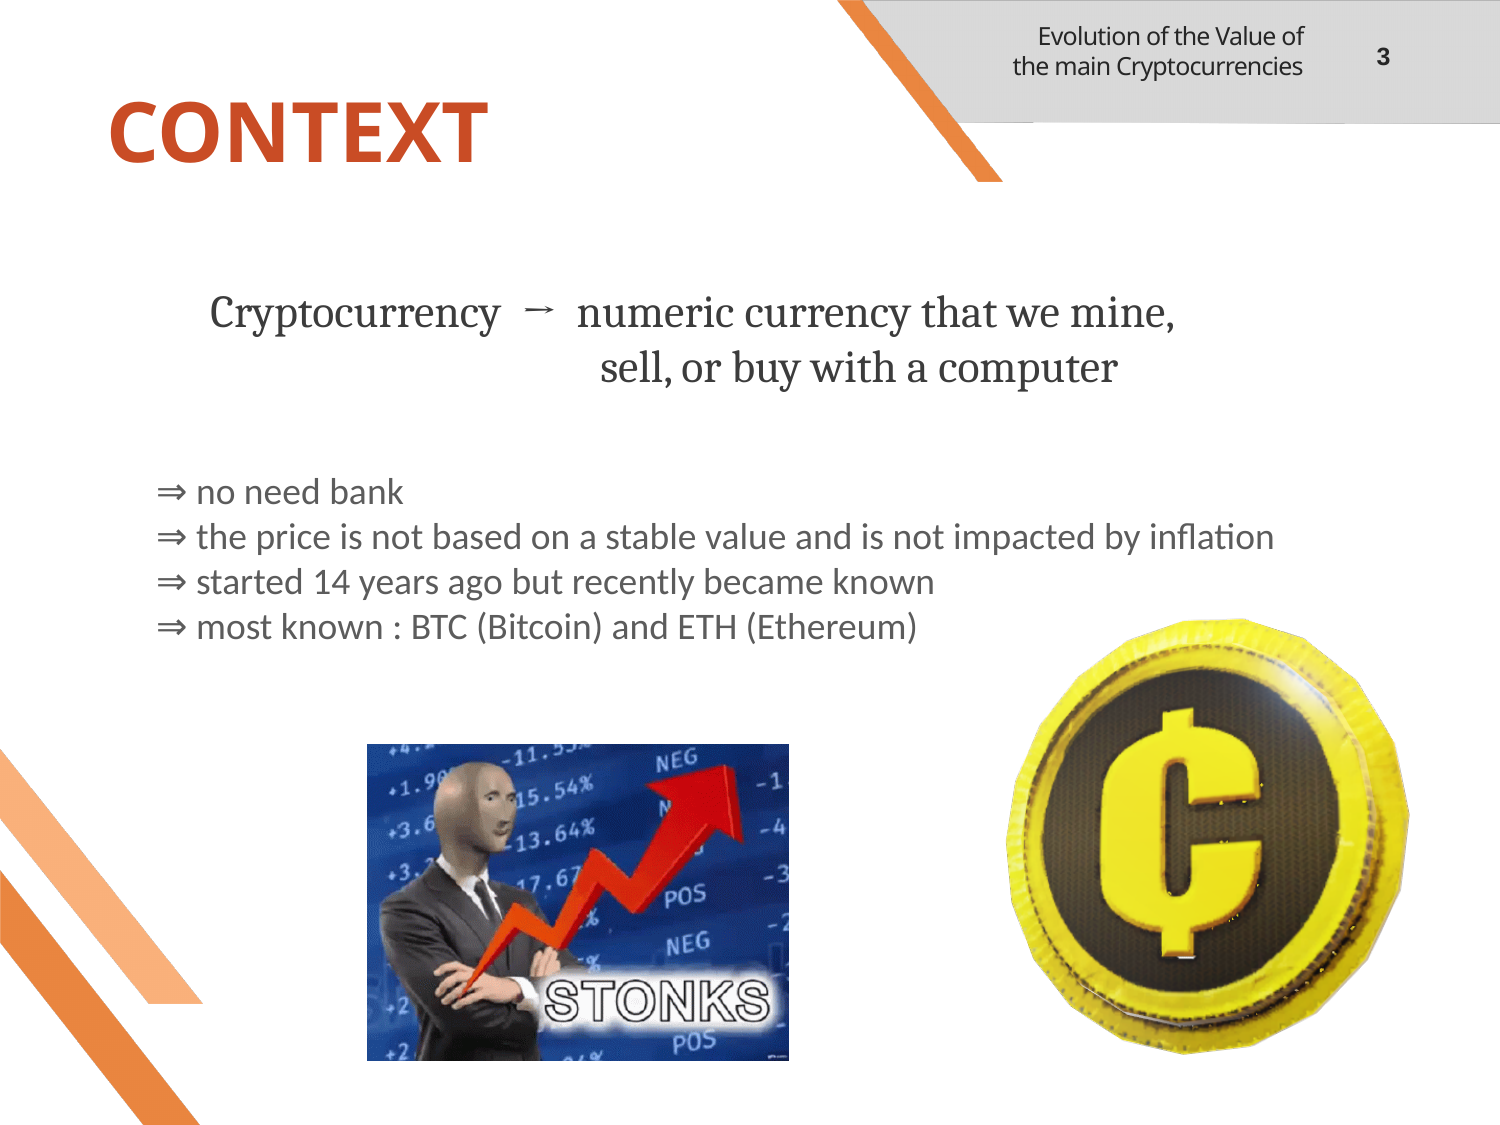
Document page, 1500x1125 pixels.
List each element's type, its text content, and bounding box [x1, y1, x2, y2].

slide_number 3 [1342, 28, 1425, 78]
picture [837, 0, 1500, 182]
text_box ⇒ no need bank ⇒ the price is not based on a stable value and is not impacted by inflation ⇒ started 14 years ago but recently became known ⇒ most known : BTC (Bitcoin) and ETH (Ethereum) [141, 460, 1359, 655]
text_box Cryptocurrency → numeric currency that we mine, sell, or buy with a computer [195, 273, 1305, 399]
picture [0, 745, 203, 1125]
picture [956, 598, 1416, 1061]
footer Evolution of the Value of the main Cryptocurrencies [848, 18, 1319, 88]
title CONTEXT [76, 77, 727, 182]
picture [366, 744, 790, 1061]
